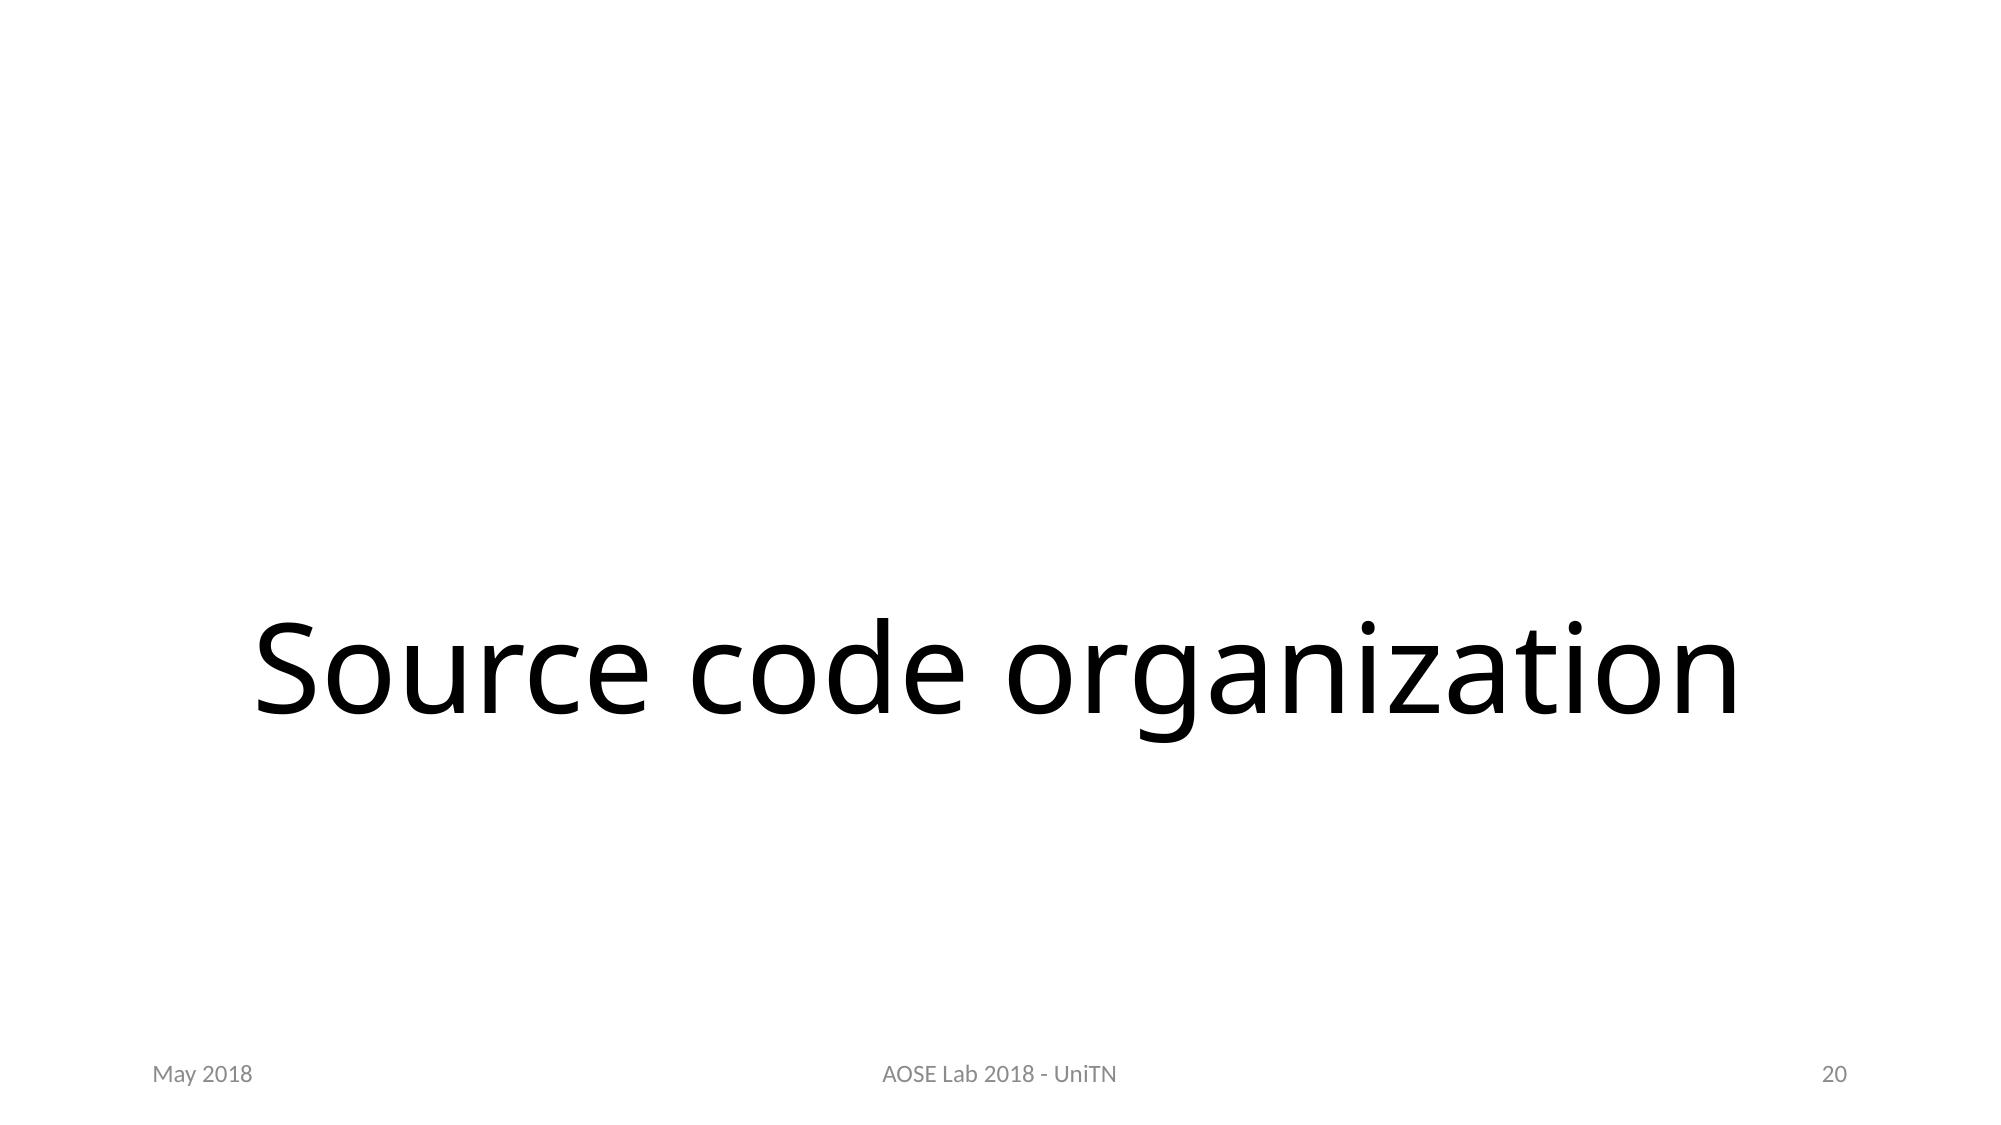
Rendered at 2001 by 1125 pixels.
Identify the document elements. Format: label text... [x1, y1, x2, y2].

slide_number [137, 1042, 588, 1103]
footer AOSE Lab 2018 - UniTN [662, 1042, 1338, 1103]
title Source code organization [136, 280, 1862, 749]
slide_number 20 [1412, 1042, 1863, 1103]
